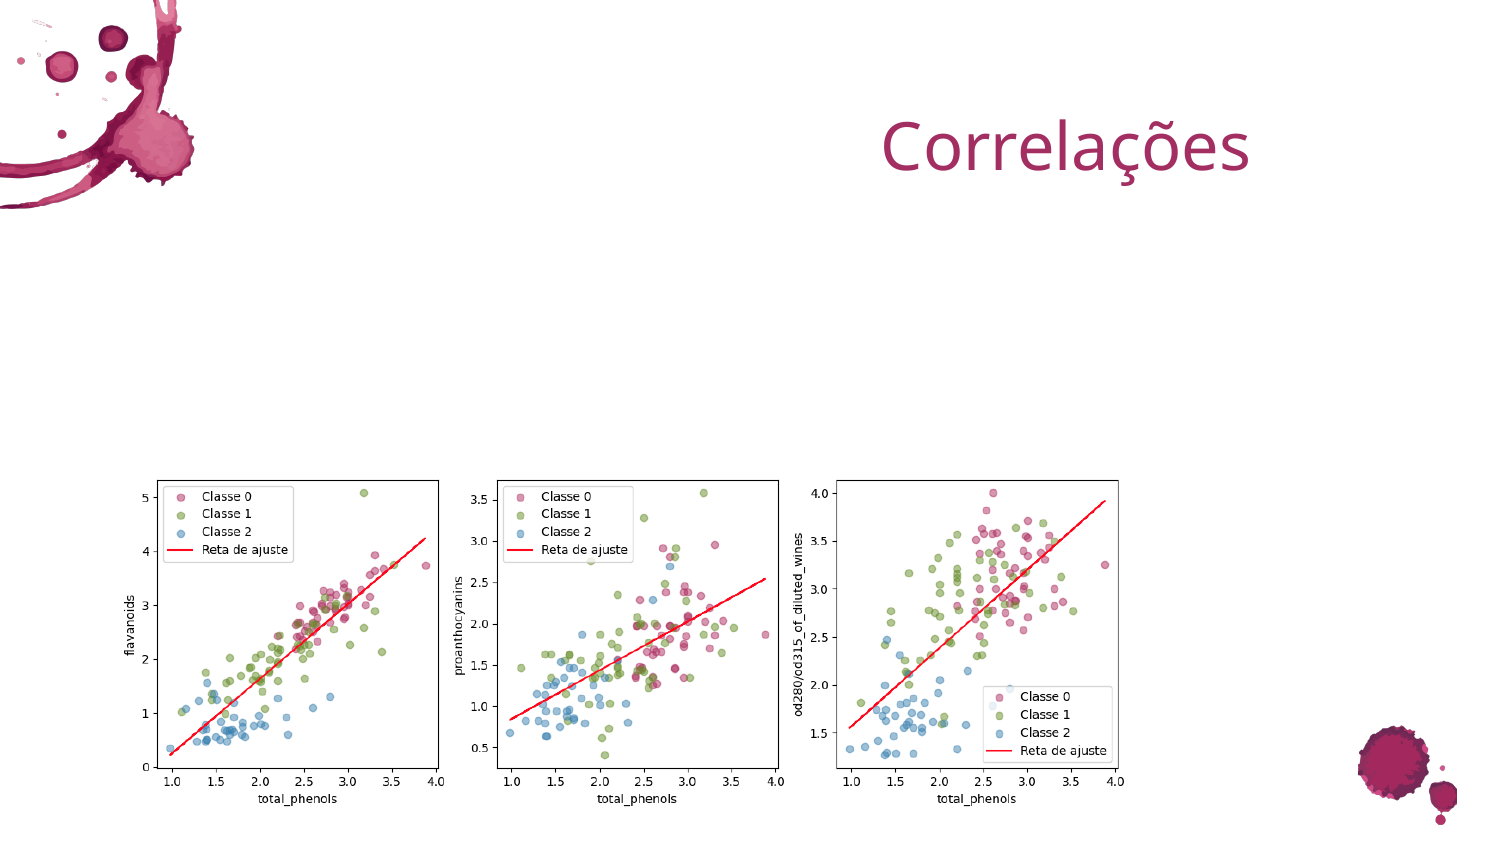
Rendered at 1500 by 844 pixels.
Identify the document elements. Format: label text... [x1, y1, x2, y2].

title Correlações [750, 88, 1383, 227]
picture [123, 476, 1125, 809]
picture [0, 0, 206, 209]
picture [1358, 726, 1457, 825]
